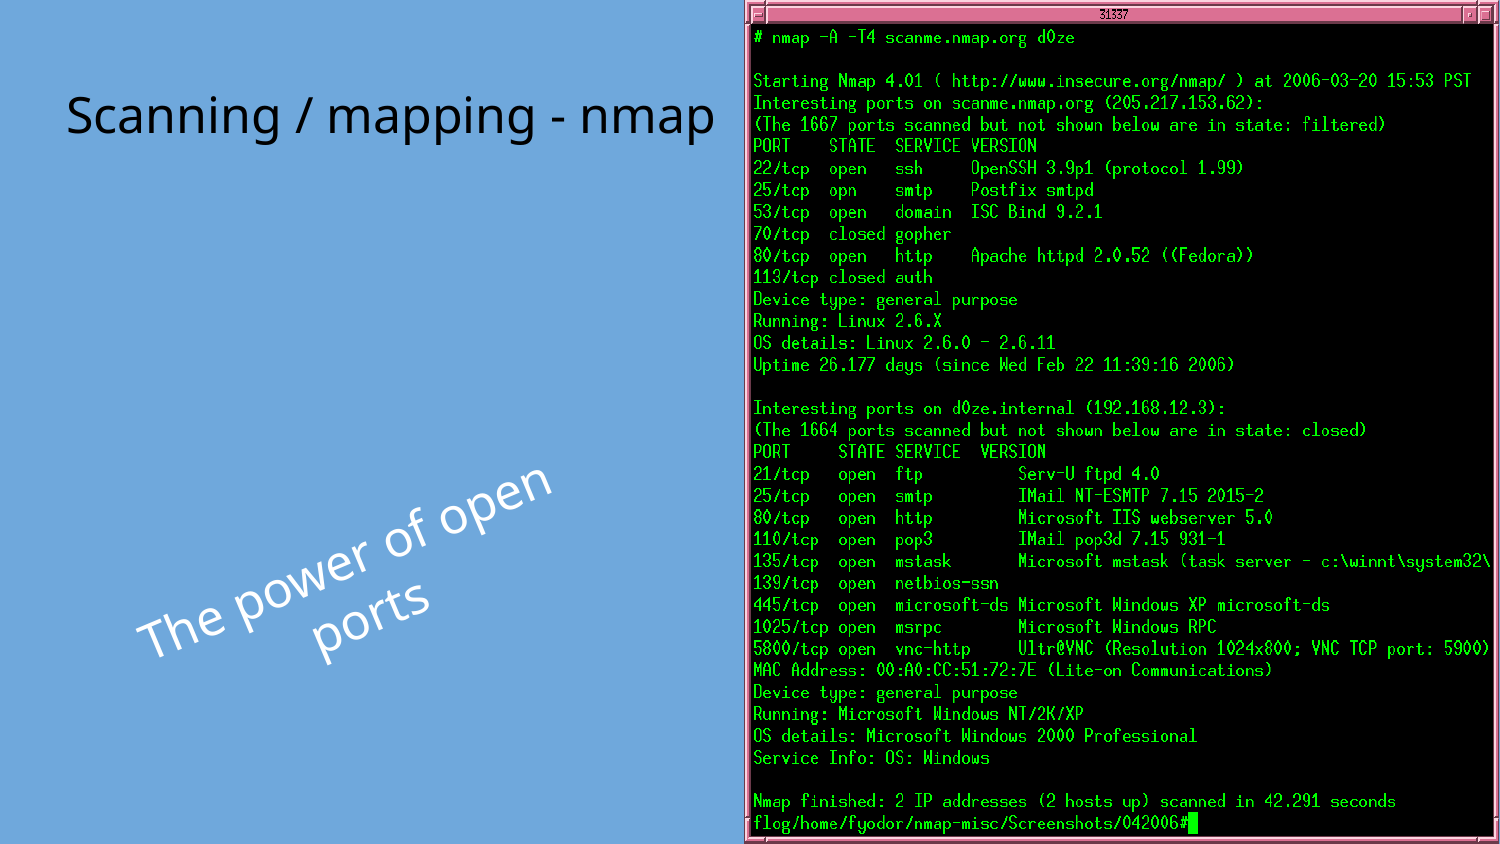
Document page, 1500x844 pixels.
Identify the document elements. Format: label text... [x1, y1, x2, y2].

picture [743, 0, 1499, 844]
title Scanning / mapping - nmap [51, 69, 738, 163]
text_box The power of open ports [75, 410, 646, 780]
